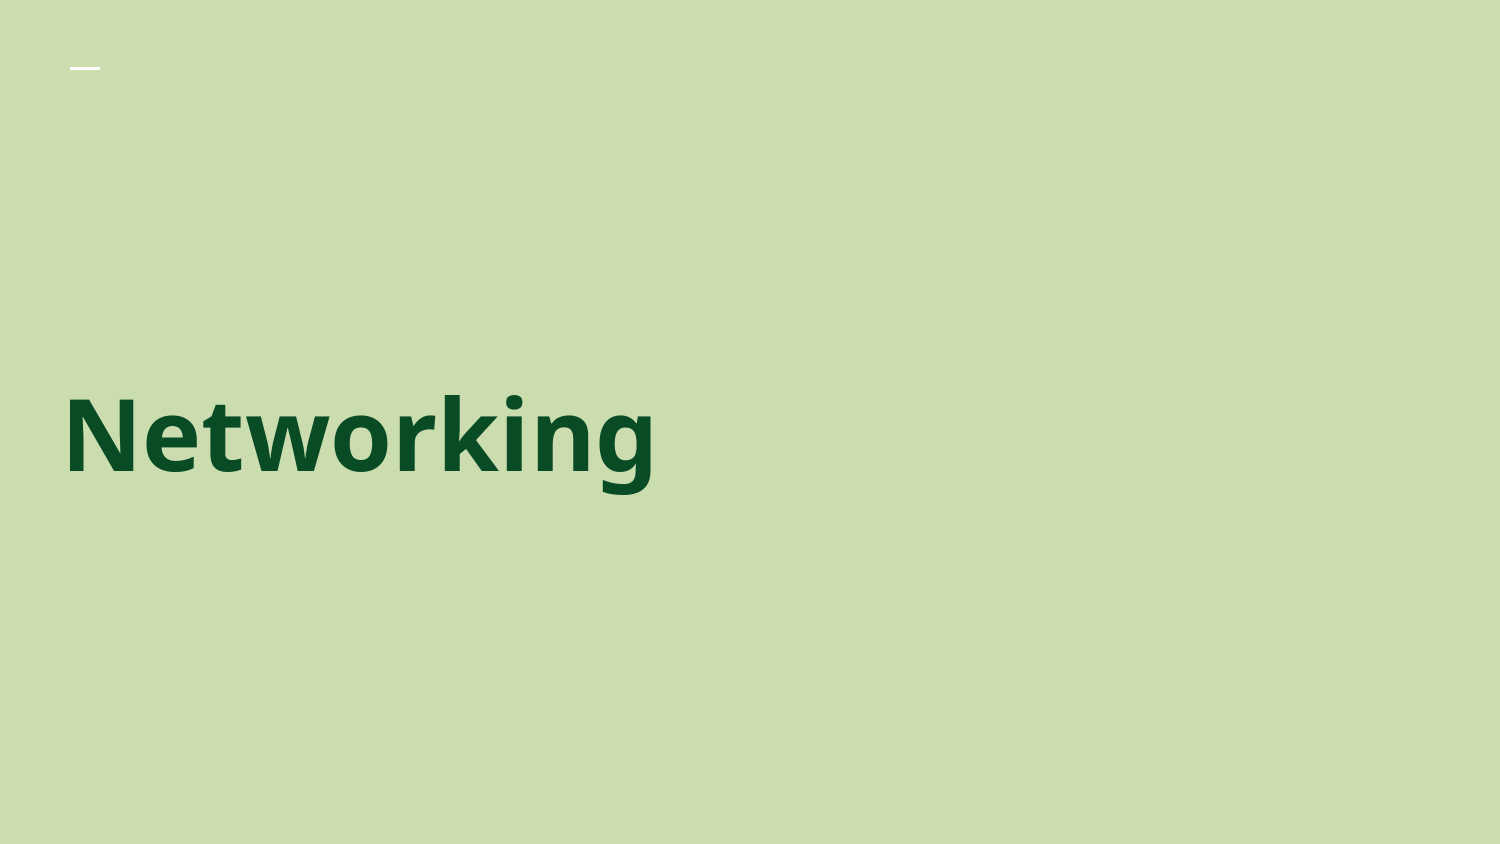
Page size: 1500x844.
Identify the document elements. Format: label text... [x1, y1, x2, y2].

title Networking [46, 116, 1071, 746]
